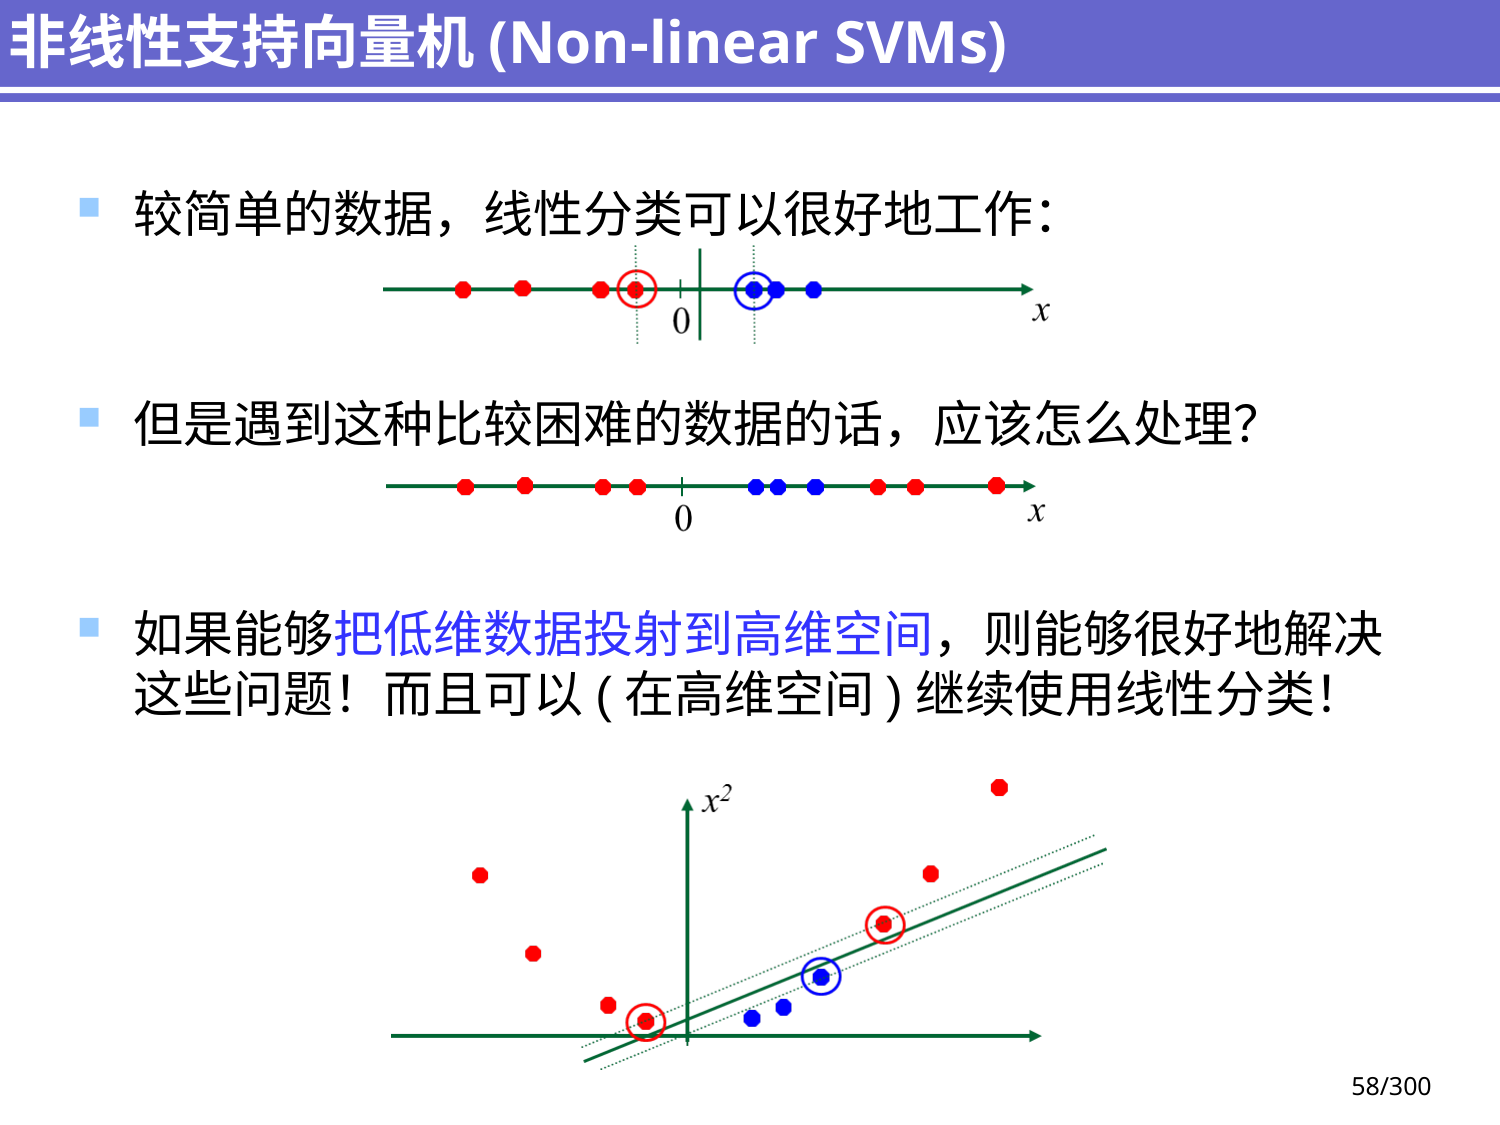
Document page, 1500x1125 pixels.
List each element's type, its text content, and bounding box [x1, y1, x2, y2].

text_box 较简单的数据，线性分类可以很好地工作： 但是遇到这种比较困难的数据的话，应该怎么处理？ 如果能够把低维数据投射到高维空间，则能够很好地解决这些问题！而且可以(在高维空间)继续使用线性分类！ [62, 174, 1413, 1000]
slide_number 58/300 [1291, 1058, 1447, 1112]
title 非线性支持向量机(Non-linear SVMs) [0, 7, 1309, 73]
picture [391, 763, 1108, 1070]
picture [383, 243, 1093, 366]
picture [385, 472, 1090, 563]
text_box [17, 7, 1294, 70]
